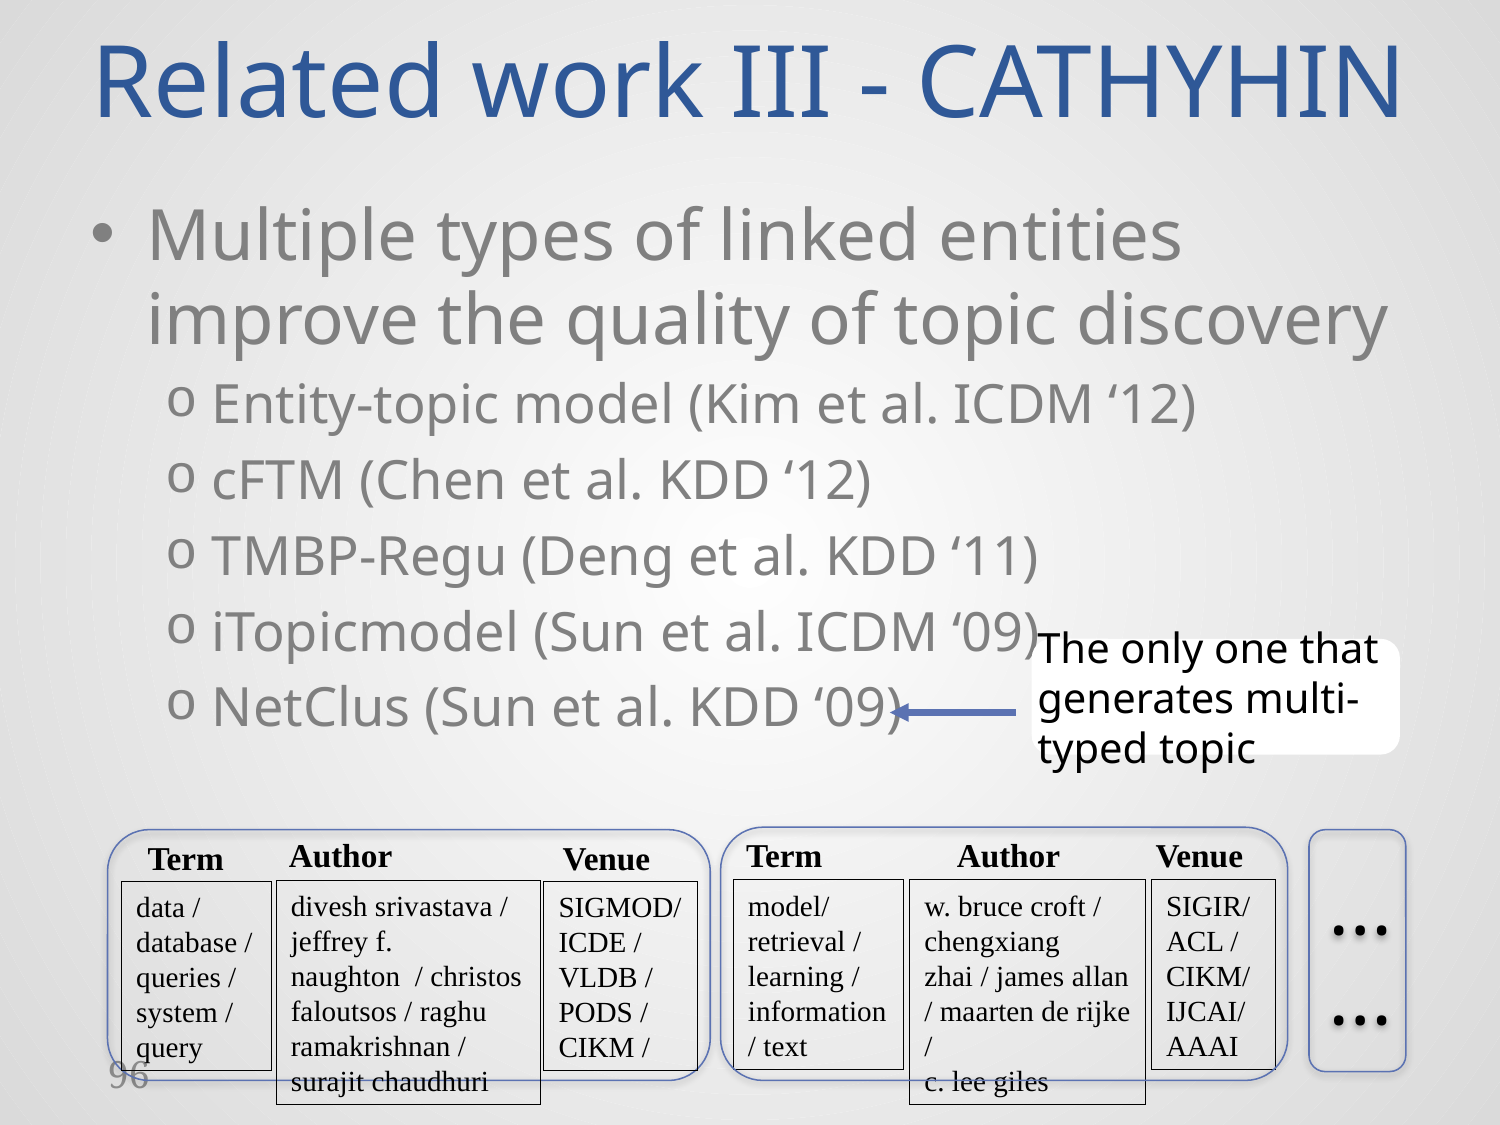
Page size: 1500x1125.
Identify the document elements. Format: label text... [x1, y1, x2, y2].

text_box Author [941, 826, 1127, 882]
title Related work III - CATHYHIN [75, 0, 1425, 145]
text_box Term [132, 829, 320, 885]
text_box Venue [547, 829, 679, 885]
text_box w. bruce croft / chengxiang zhai / james allan / maarten de rijke / c. lee giles [909, 1088, 1146, 1105]
text_box [719, 826, 1289, 1082]
text_box [679, 830, 712, 1070]
text_box Venue [1140, 826, 1270, 882]
text_box Author [274, 827, 450, 882]
text_box SIGMOD/ ICDE / VLDB / PODS / CIKM / [543, 881, 698, 1071]
slide_number 96 [17, 1046, 172, 1107]
list Multiple types of linked entities improve the quality of topic discovery Entity-topic model (Kim et al. ICDM ‘12) cFTM (Chen et al. KDD ‘12) TMBP-Regu (Deng et al. KDD ‘11) iTopicmodel (Sun et al. ICDM ‘09) NetClus (Sun et al. KDD ‘09) [75, 181, 1425, 776]
text_box [106, 832, 276, 1082]
text_box Term [731, 827, 915, 883]
text_box [450, 828, 697, 1082]
text_box …… [1308, 828, 1407, 1073]
text_box divesh srivastava / jeffrey f. naughton / christos faloutsos / raghu ramakrishnan / surajit chaudhuri [276, 880, 541, 1105]
text_box The only one that generates multi-typed topic [1029, 636, 1403, 757]
text_box data / database / queries / system / query [121, 881, 272, 1071]
